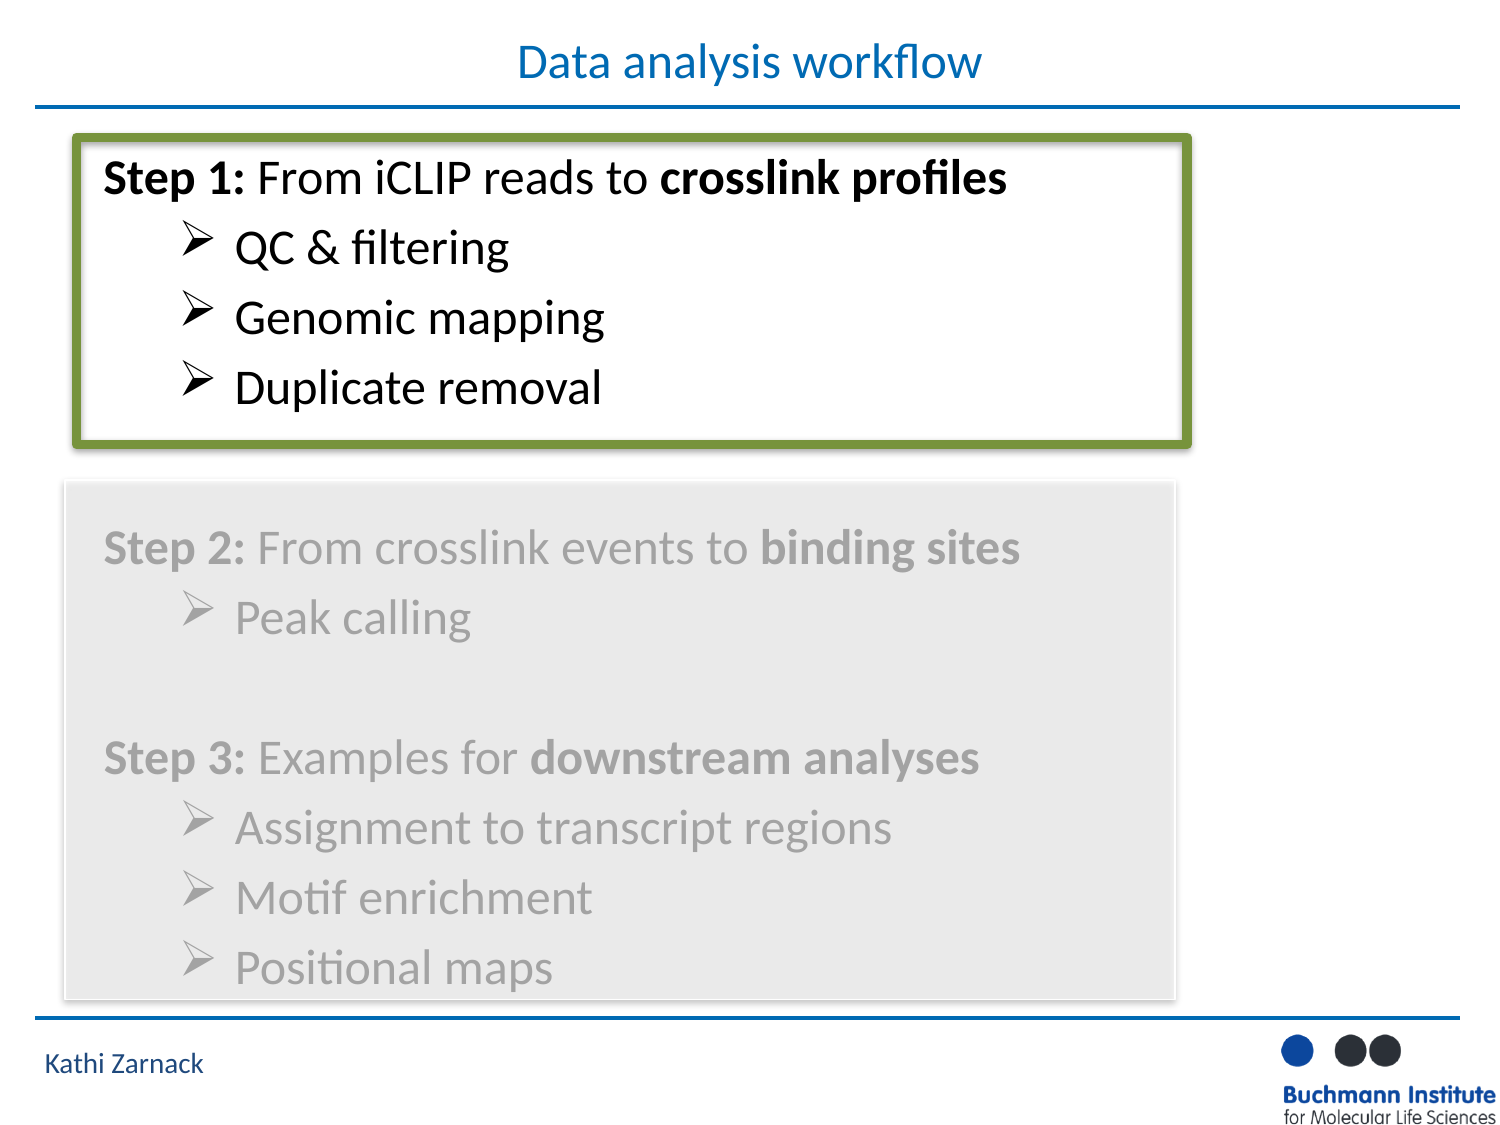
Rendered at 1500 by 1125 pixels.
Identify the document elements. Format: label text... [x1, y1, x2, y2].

list Step 1: From iCLIP reads to crosslink profiles QC & filtering Genomic mapping Duplicate removal Step 2: From crosslink events to binding sites Peak calling Step 3: Examples for downstream analyses Assignment to transcript regions Motif enrichment Positional maps [88, 137, 1447, 941]
picture [1281, 1034, 1496, 1125]
title Data analysis workflow [75, 21, 1425, 114]
text_box [64, 479, 1176, 1000]
text_box [76, 136, 1188, 445]
